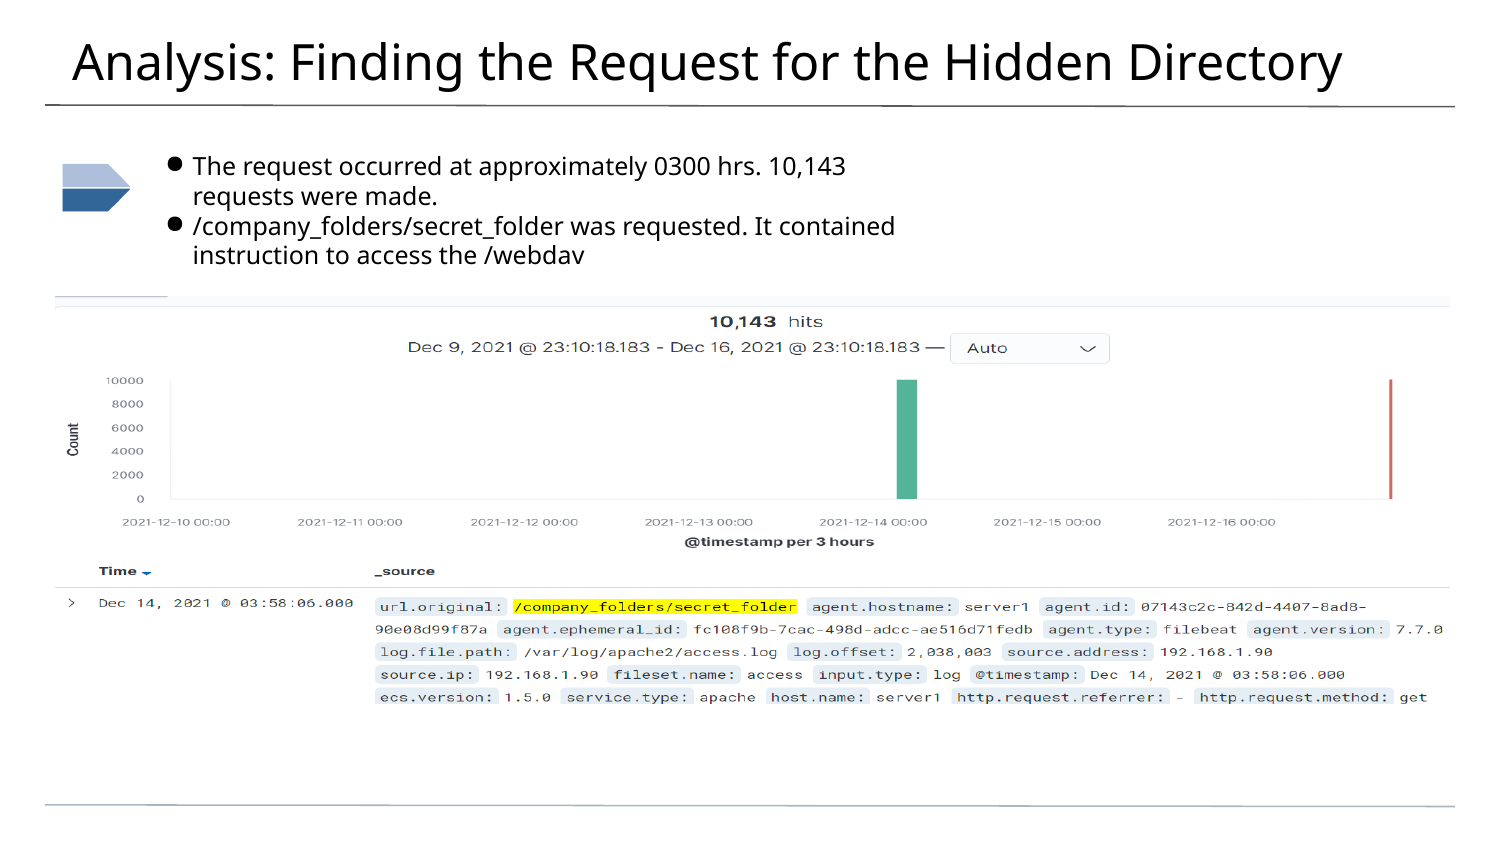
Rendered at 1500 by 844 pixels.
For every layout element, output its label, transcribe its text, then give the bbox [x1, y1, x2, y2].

subtitle The request occurred at approximately 0300 hrs. 10,143 requests were made. /company_folders/secret_folder was requested. It contained instruction to access the /webdav [65, 135, 1016, 294]
subtitle [0, 110, 675, 320]
picture [60, 159, 131, 215]
picture [55, 295, 1450, 716]
title Analysis: Finding the Request for the Hidden Directory [0, 0, 1500, 88]
